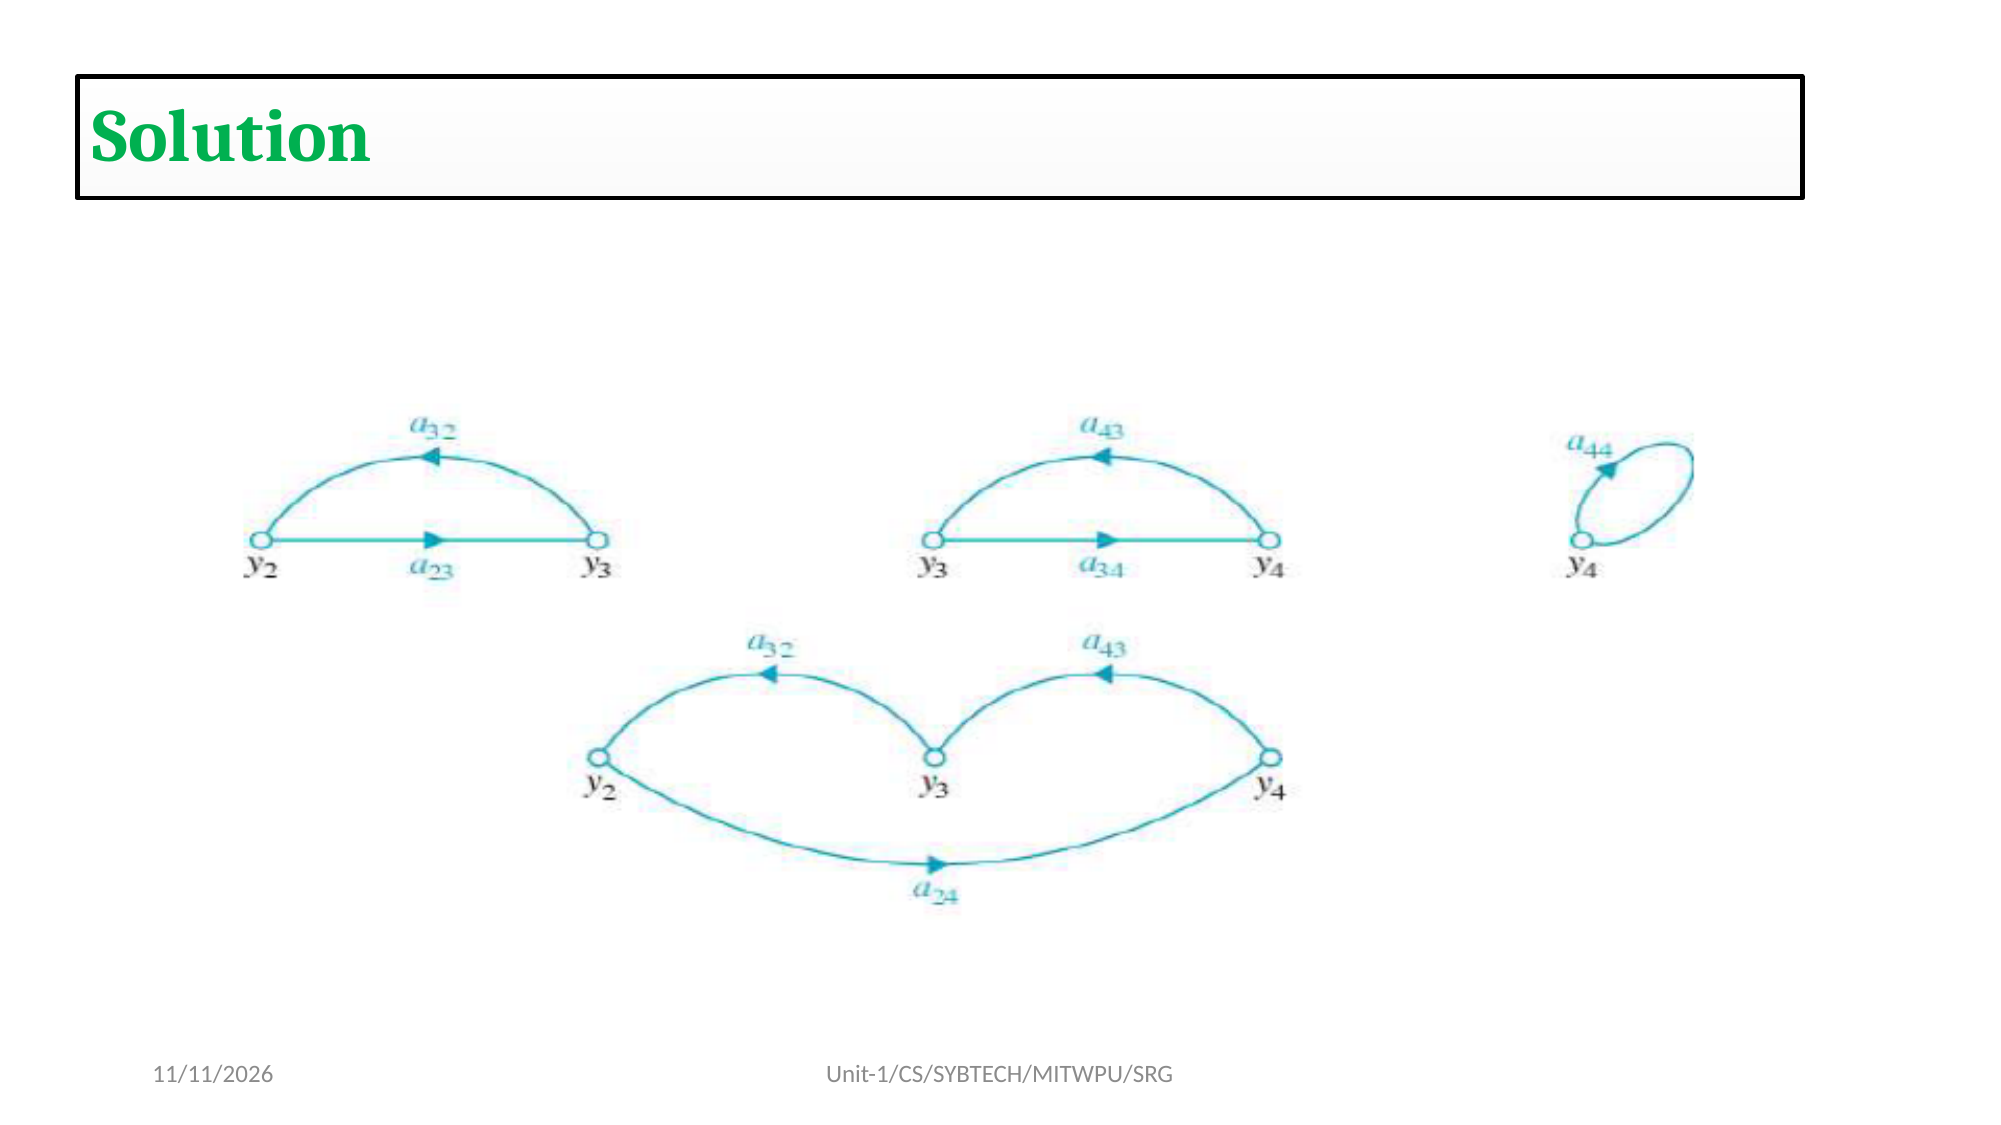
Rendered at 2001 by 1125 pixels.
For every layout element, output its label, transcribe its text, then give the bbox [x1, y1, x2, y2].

picture [122, 375, 1757, 920]
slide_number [137, 1042, 588, 1103]
footer Unit-1/CS/SYBTECH/MITWPU/SRG [662, 1042, 1338, 1103]
text_box Solution [77, 76, 1803, 199]
